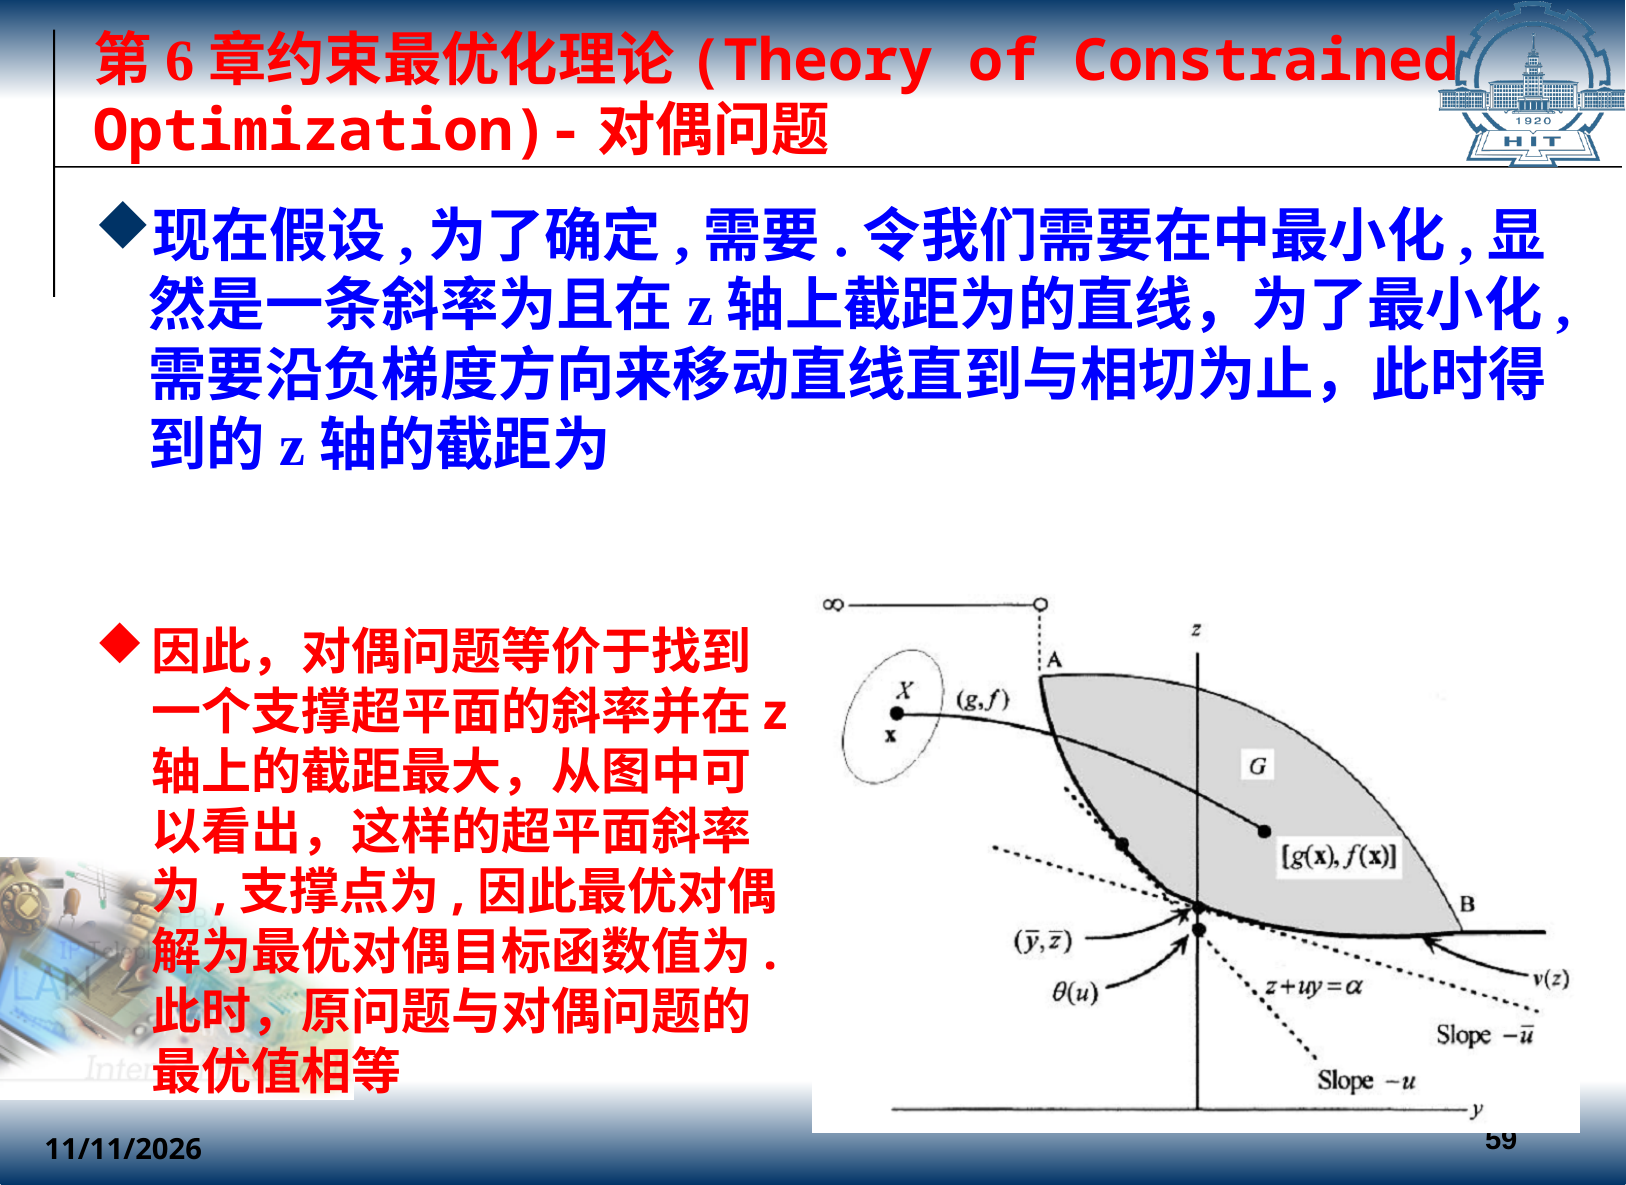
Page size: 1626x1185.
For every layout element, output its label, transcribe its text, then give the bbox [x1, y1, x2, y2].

picture [1438, 1, 1626, 167]
title 第6章约束最优化理论(Theory of Constrained Optimization)-对偶问题 [78, 29, 1498, 155]
picture [0, 857, 354, 1100]
picture [812, 591, 1580, 1133]
